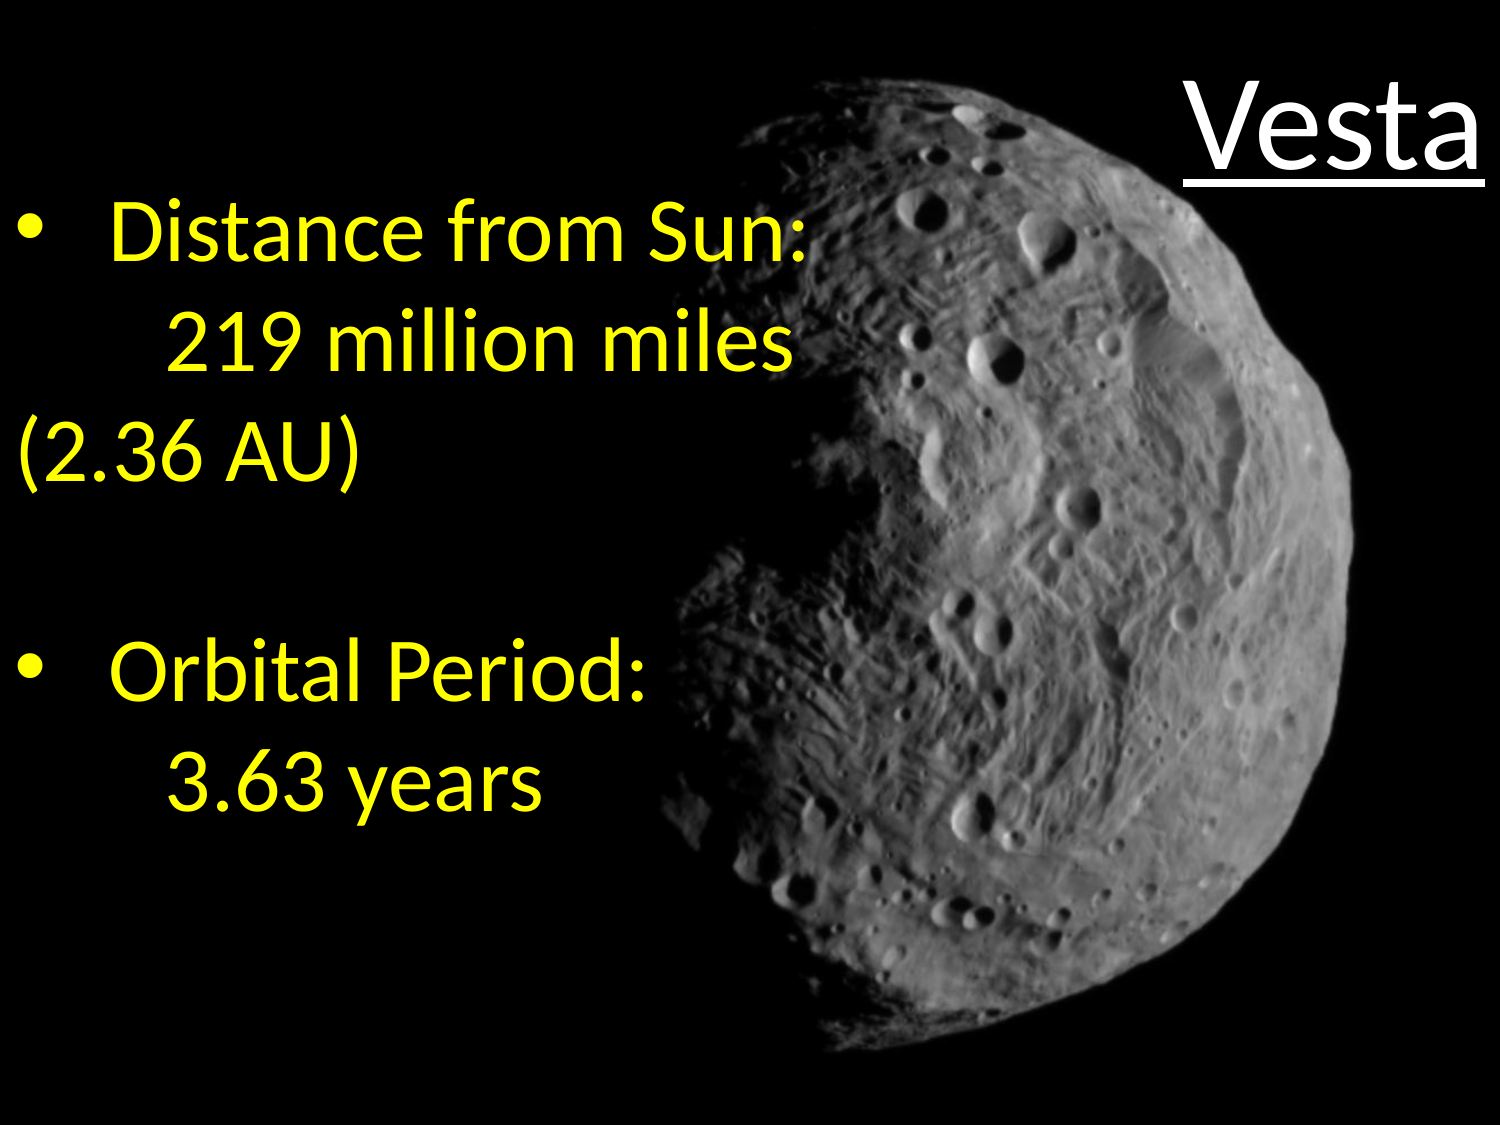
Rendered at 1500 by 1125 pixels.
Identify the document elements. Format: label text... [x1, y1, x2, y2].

picture [371, 2, 1498, 1125]
text_box Distance from Sun: 219 million miles (2.36 AU) Orbital Period: 3.63 years [0, 162, 366, 837]
